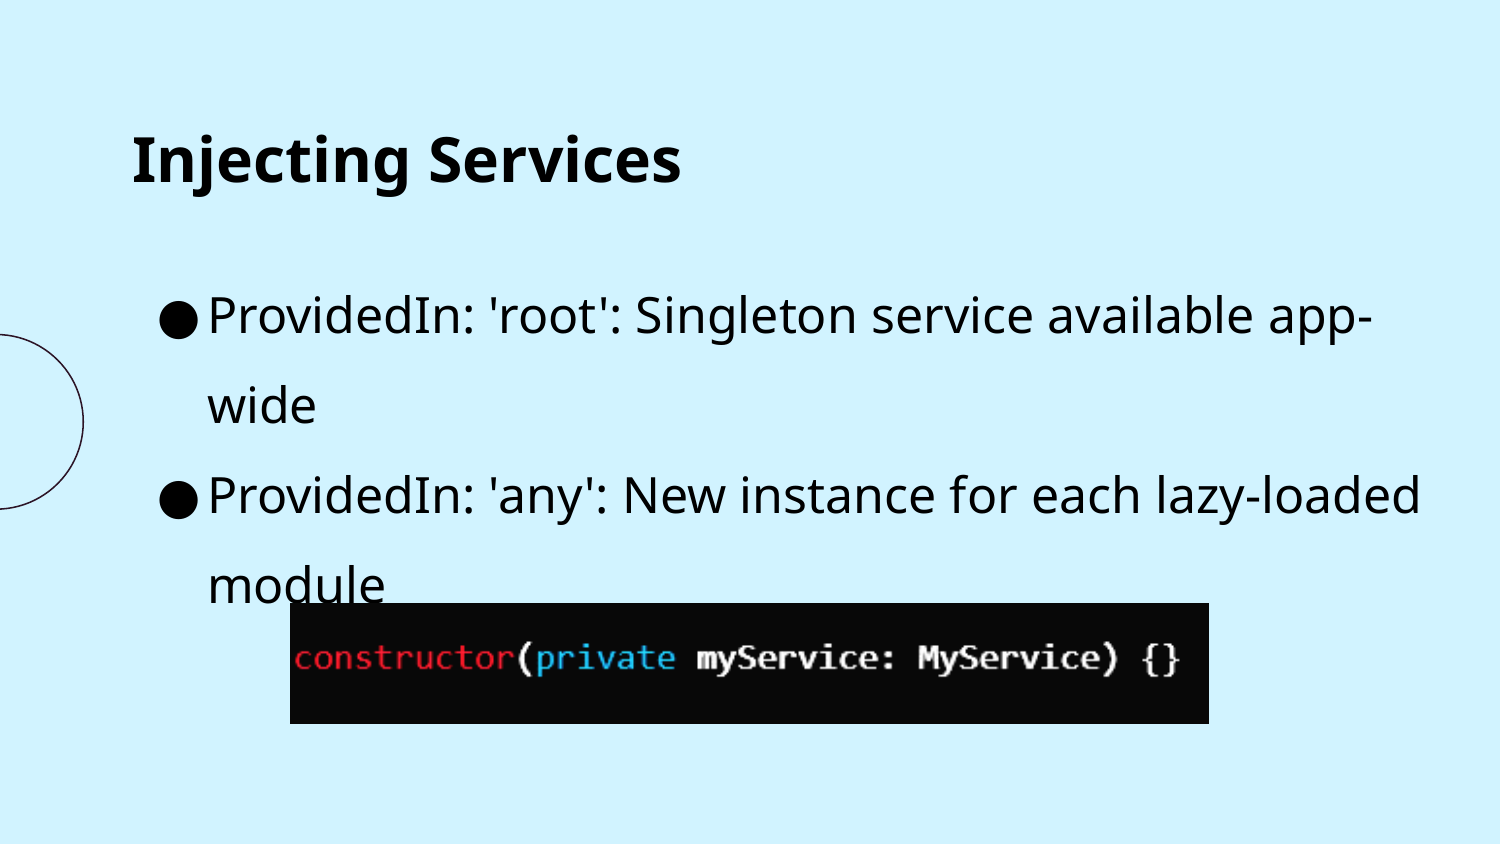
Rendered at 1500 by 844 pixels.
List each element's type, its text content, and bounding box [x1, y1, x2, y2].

subtitle ProvidedIn: 'root': Singleton service available app-wide ProvidedIn: 'any': New instance for each lazy-loaded module [116, 238, 1441, 604]
title Injecting Services [116, 78, 808, 210]
picture [290, 603, 1210, 724]
